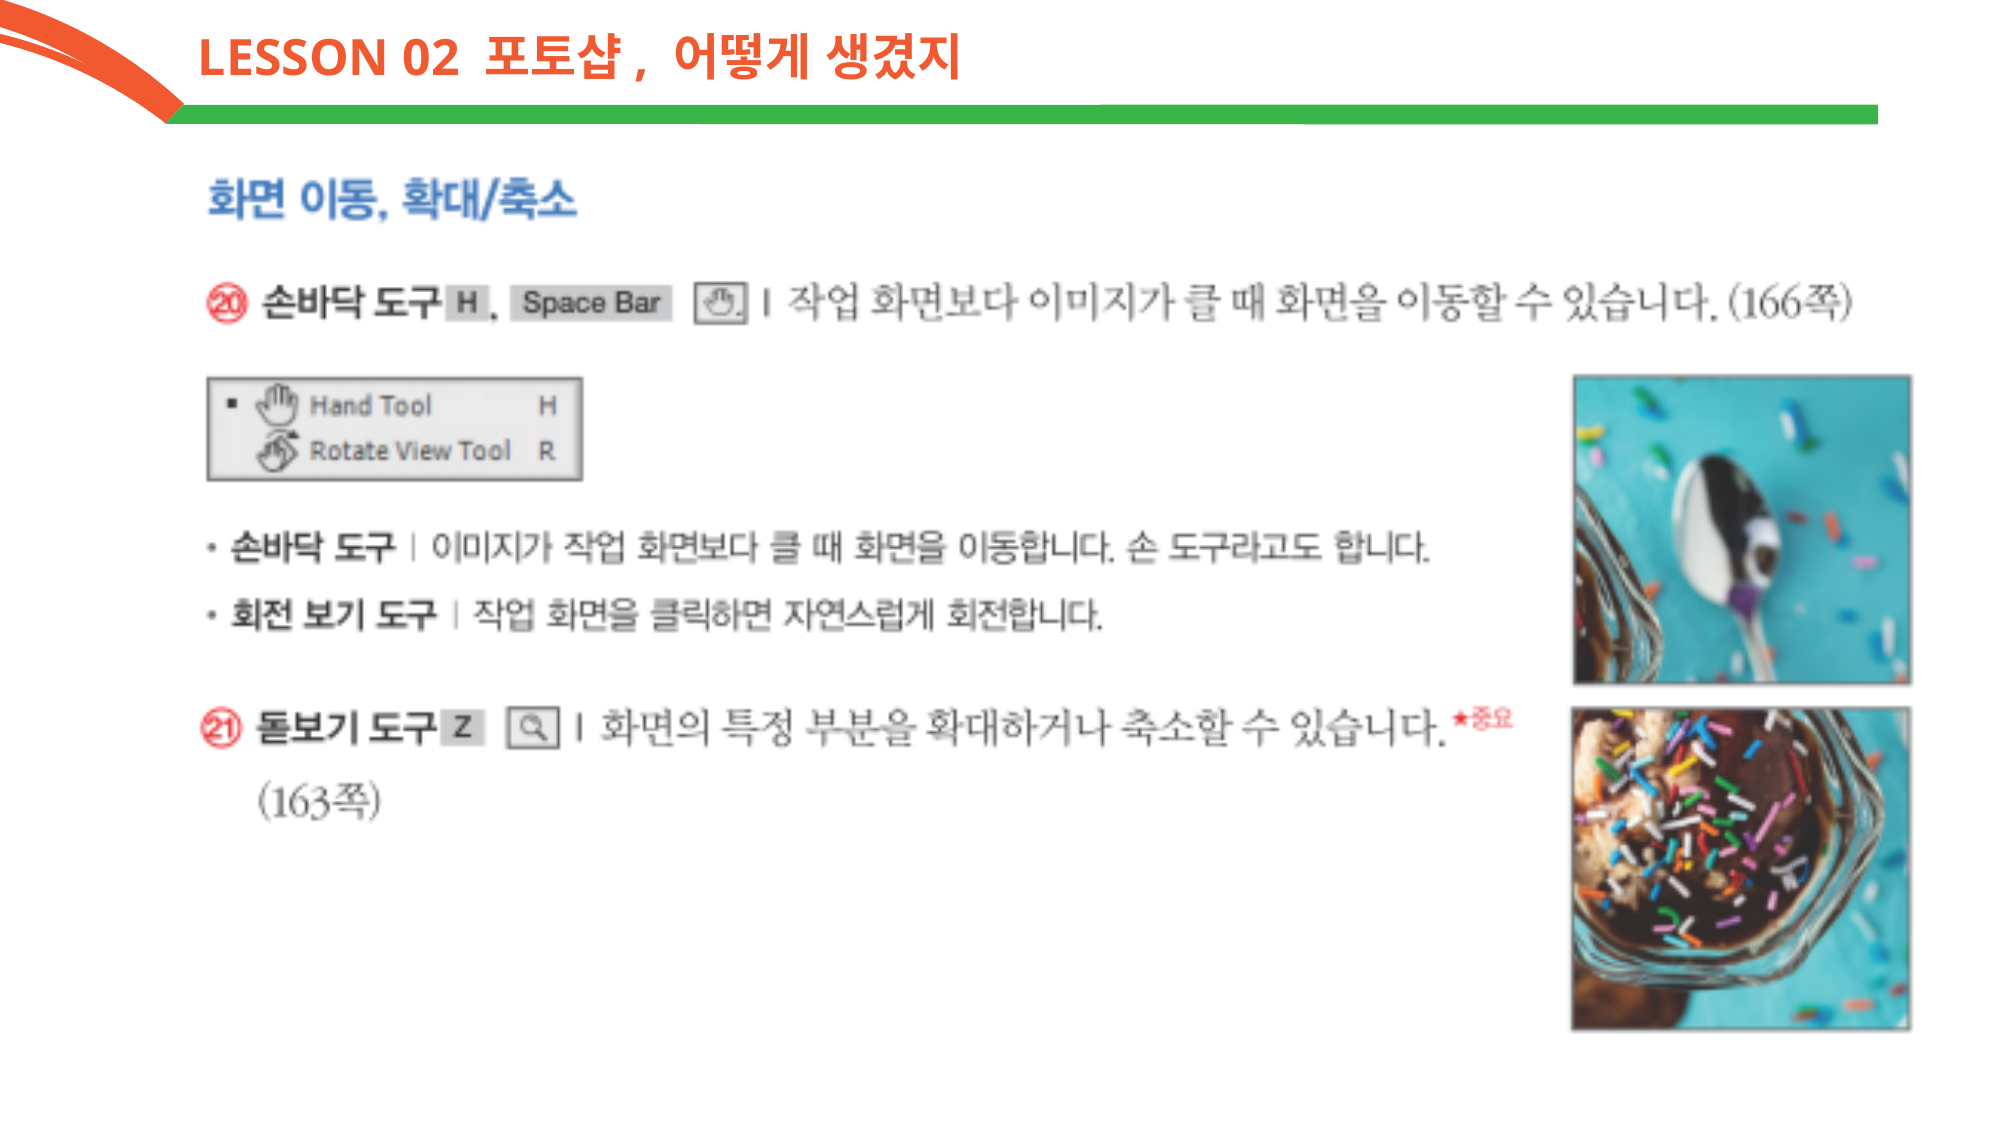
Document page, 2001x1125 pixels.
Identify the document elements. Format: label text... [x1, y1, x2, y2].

picture [182, 157, 1942, 1071]
title LESSON 02 포토샵, 어떻게 생겼지 [183, 24, 1836, 95]
